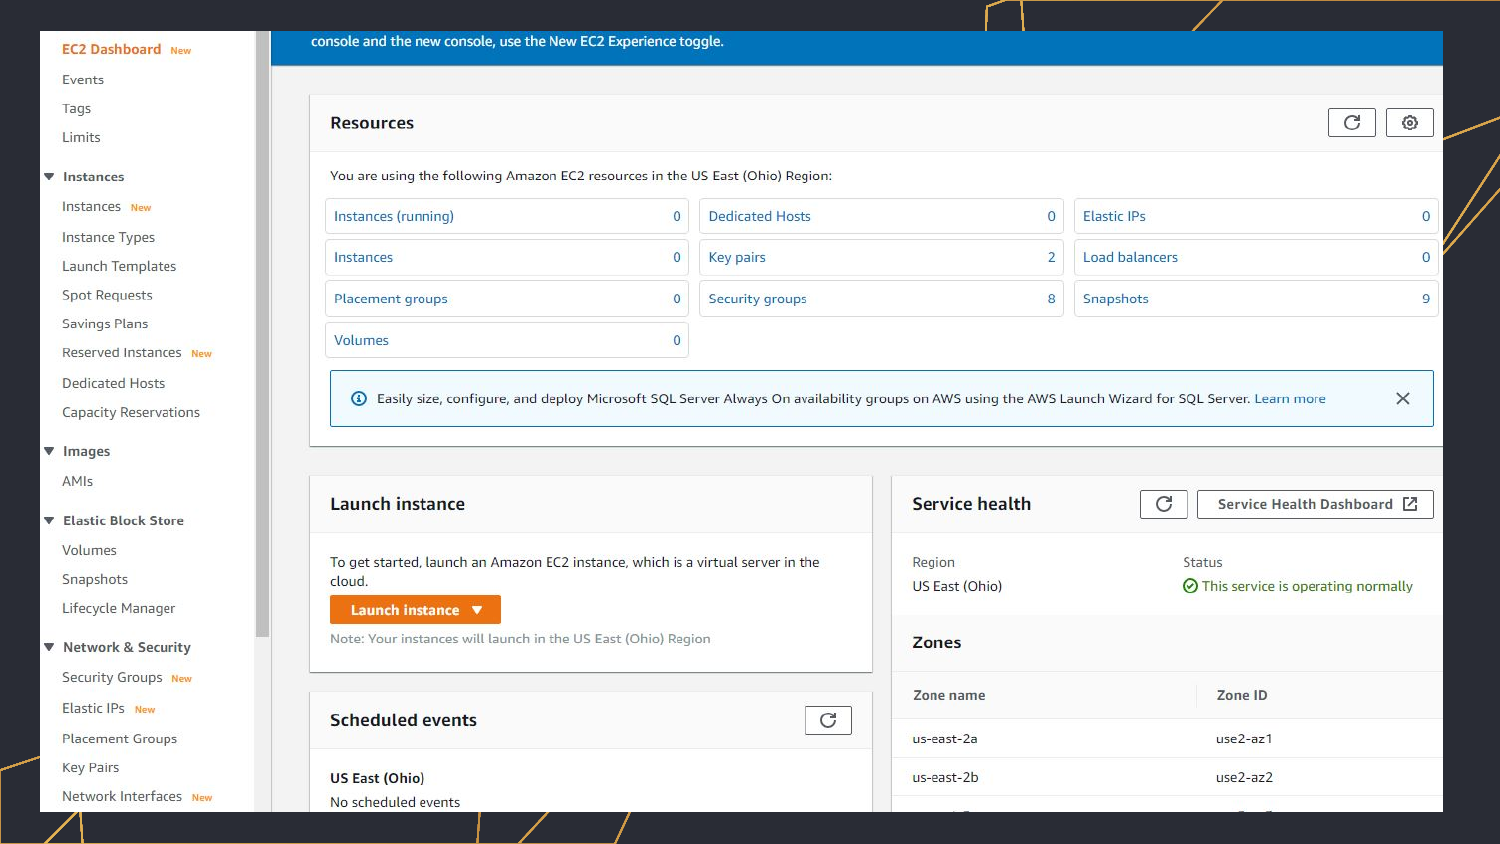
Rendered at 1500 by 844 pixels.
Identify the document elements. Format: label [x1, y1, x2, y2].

picture [40, 31, 1444, 813]
